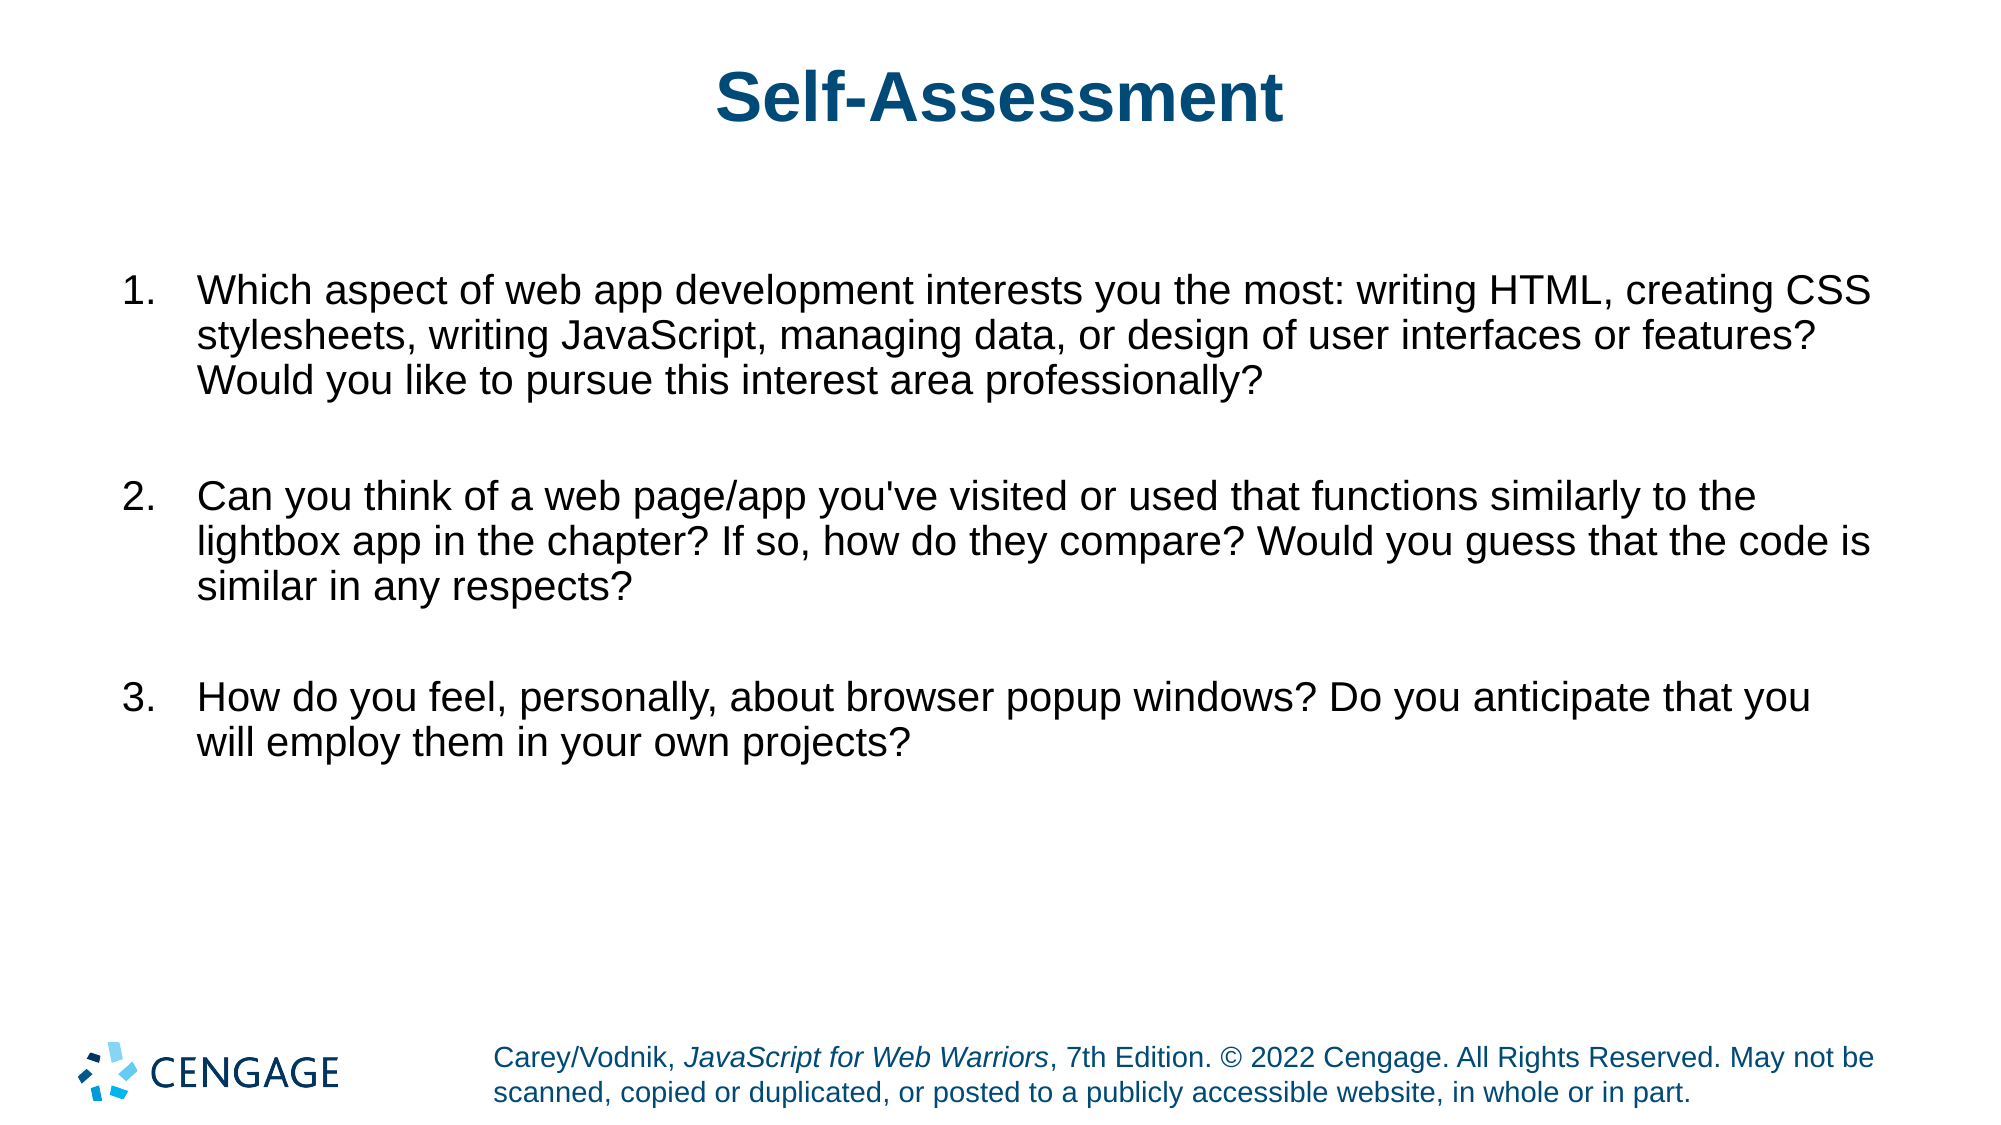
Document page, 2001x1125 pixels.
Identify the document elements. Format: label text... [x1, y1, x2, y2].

title Self-Assessment [137, 59, 1863, 171]
list Which aspect of web app development interests you the most: writing HTML, creating CSS stylesheets, writing JavaScript, managing data, or design of user interfaces or features? Would you like to pursue this interest area professionally? Can you think of a web page/app you've visited or used that functions similarly to the lightbox app in the chapter? If so, how do they compare? Would you guess that the code is similar in any respects? How do you feel, personally, about browser popup windows? Do you anticipate that you will employ them in your own projects? [121, 268, 1880, 990]
picture [78, 1042, 338, 1101]
